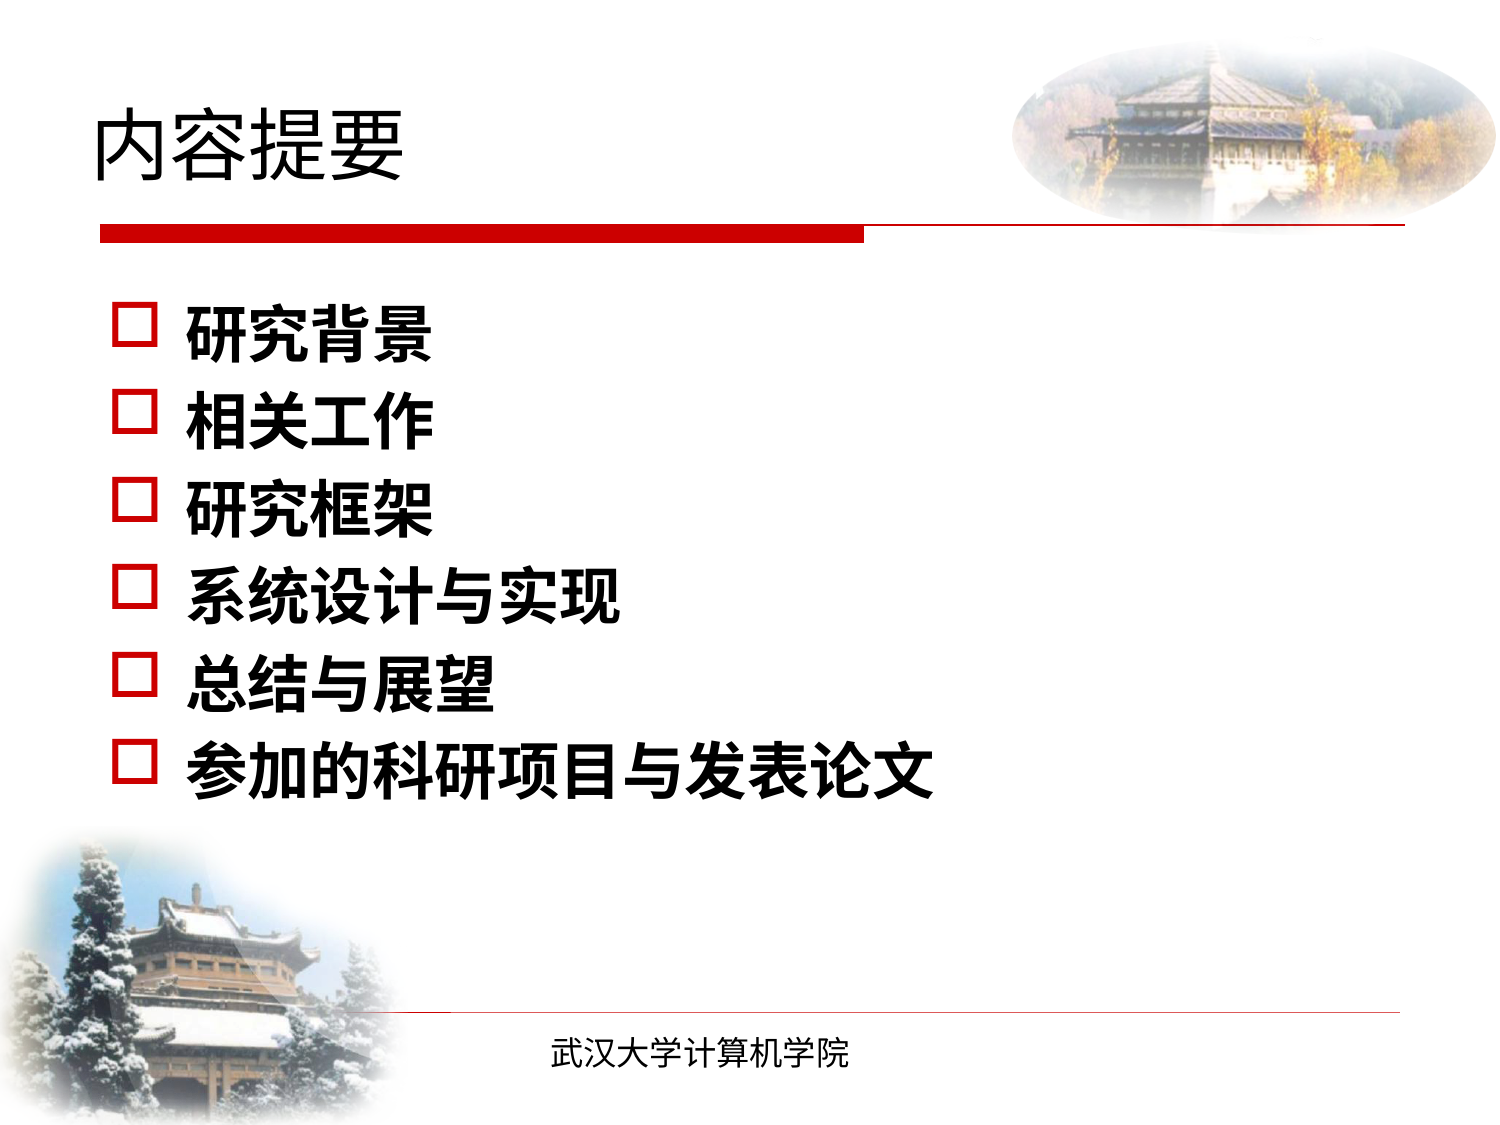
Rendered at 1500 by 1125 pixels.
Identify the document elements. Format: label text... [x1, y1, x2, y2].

title 内容提要 [75, 87, 1425, 225]
list 研究背景 相关工作 研究框架 系统设计与实现 总结与展望 参加的科研项目与发表论文 [92, 287, 1406, 988]
footer 武汉大学计算机学院 [412, 1024, 988, 1103]
picture [0, 826, 408, 1125]
picture [1012, 34, 1496, 238]
